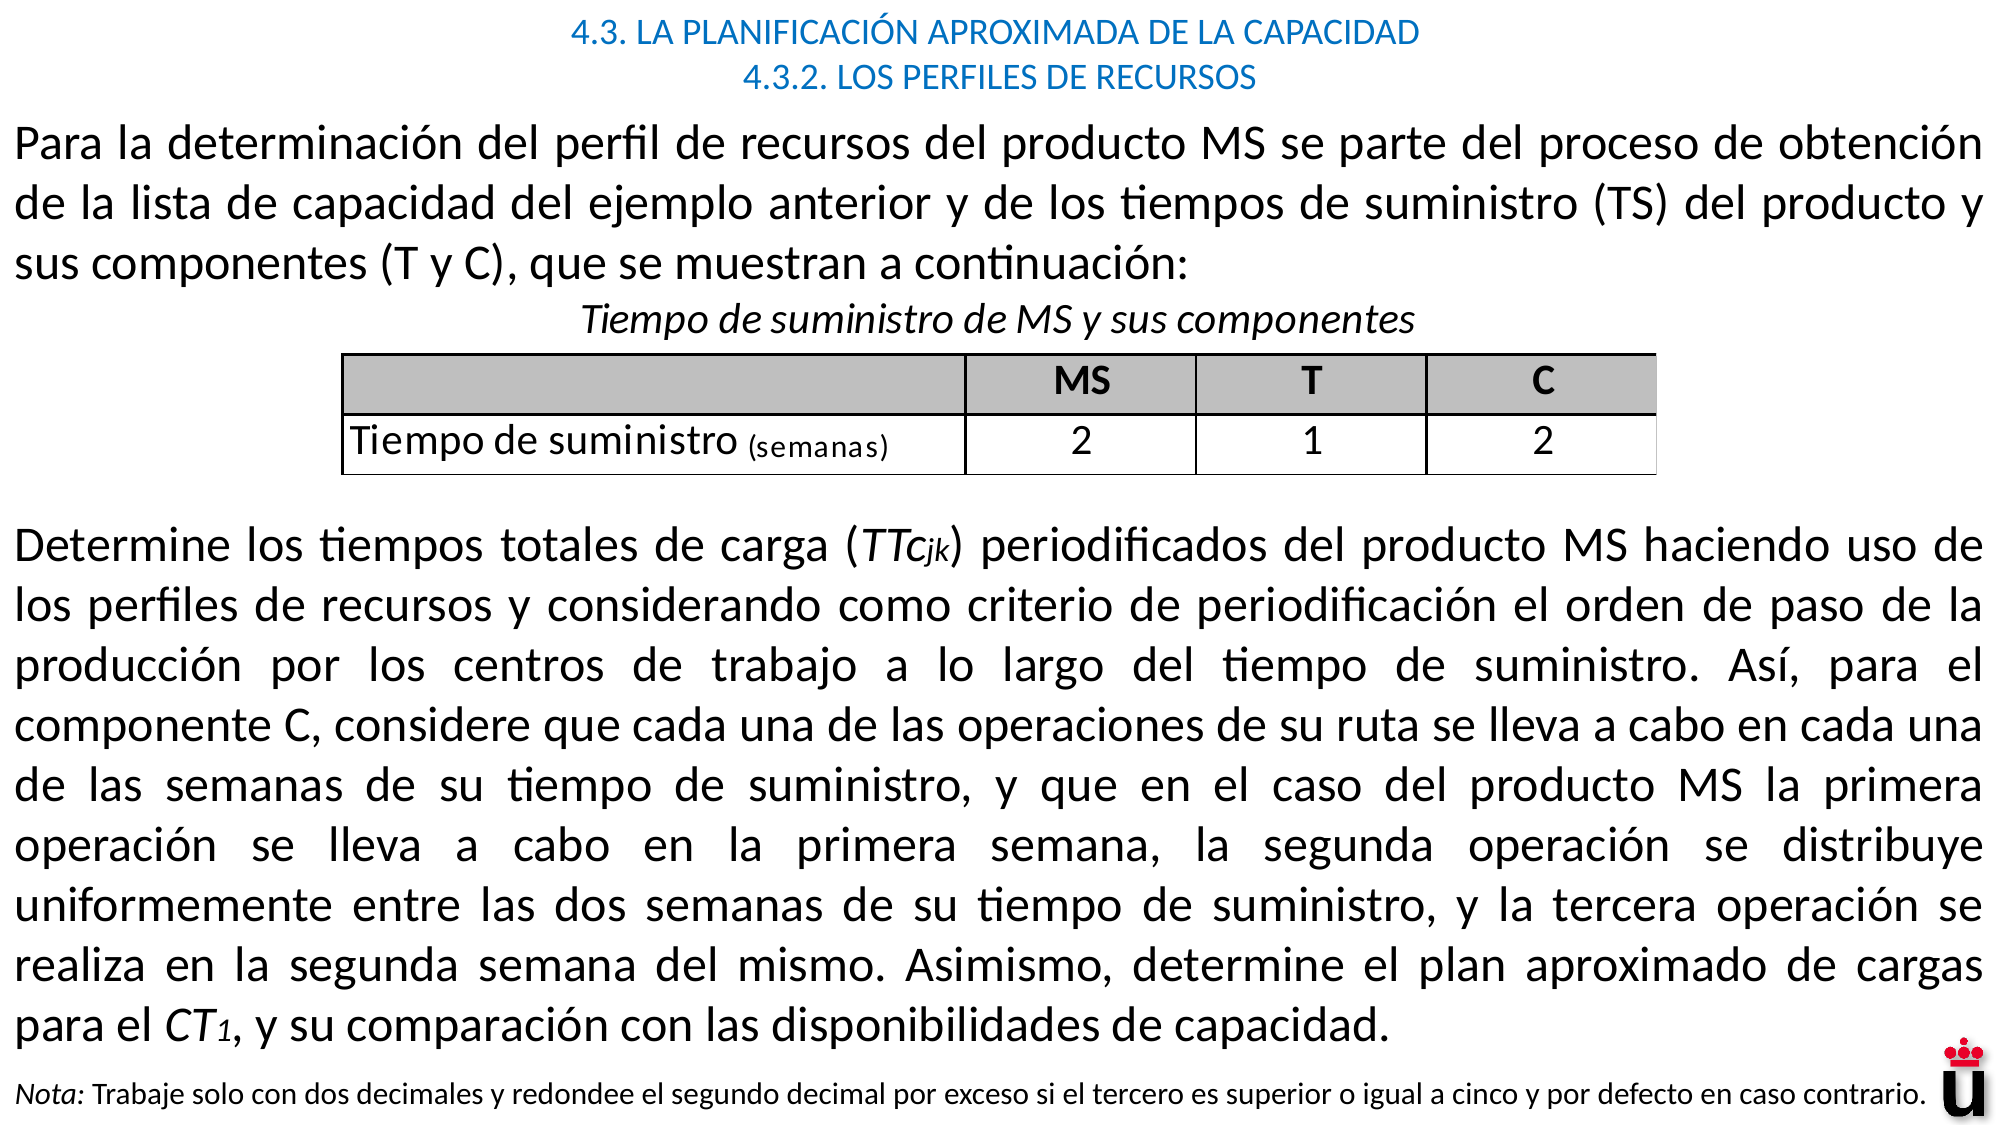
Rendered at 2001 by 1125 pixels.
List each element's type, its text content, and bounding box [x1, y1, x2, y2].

picture [1918, 1031, 2000, 1125]
text_box Para la determinación del perfil de recursos del producto MS se parte del proceso de obtención de la lista de capacidad del ejemplo anterior y de los tiempos de suministro (TS) del producto y sus componentes (T y C), que se muestran a continuación: [0, 102, 2000, 297]
text_box 4.3.2. LOS PERFILES DE RECURSOS [0, 44, 2000, 102]
text_box 4.3. LA PLANIFICACIÓN APROXIMADA DE LA CAPACIDAD [0, 0, 2000, 44]
text_box Determine los tiempos totales de carga (TTcjk) periodificados del producto MS haciendo uso de los perfiles de recursos y considerando como criterio de periodificación el orden de paso de la producción por los centros de trabajo a lo largo del tiempo de suministro. Así, para el componente C, considere que cada una de las operaciones de su ruta se lleva a cabo en cada una de las semanas de su tiempo de suministro, y que en el caso del producto MS la primera operación se lleva a cabo en la primera semana, la segunda operación se distribuye uniformemente entre las dos semanas de su tiempo de suministro, y la tercera operación se realiza en la segunda semana del mismo. Asimismo, determine el plan aproximado de cargas para el CT1, y su comparación con las disponibilidades de capacidad. [0, 503, 2000, 1059]
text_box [340, 292, 1660, 478]
text_box Nota: Trabaje solo con dos decimales y redondee el segundo decimal por exceso si el tercero es superior o igual a cinco y por defecto en caso contrario. [0, 1065, 1918, 1118]
